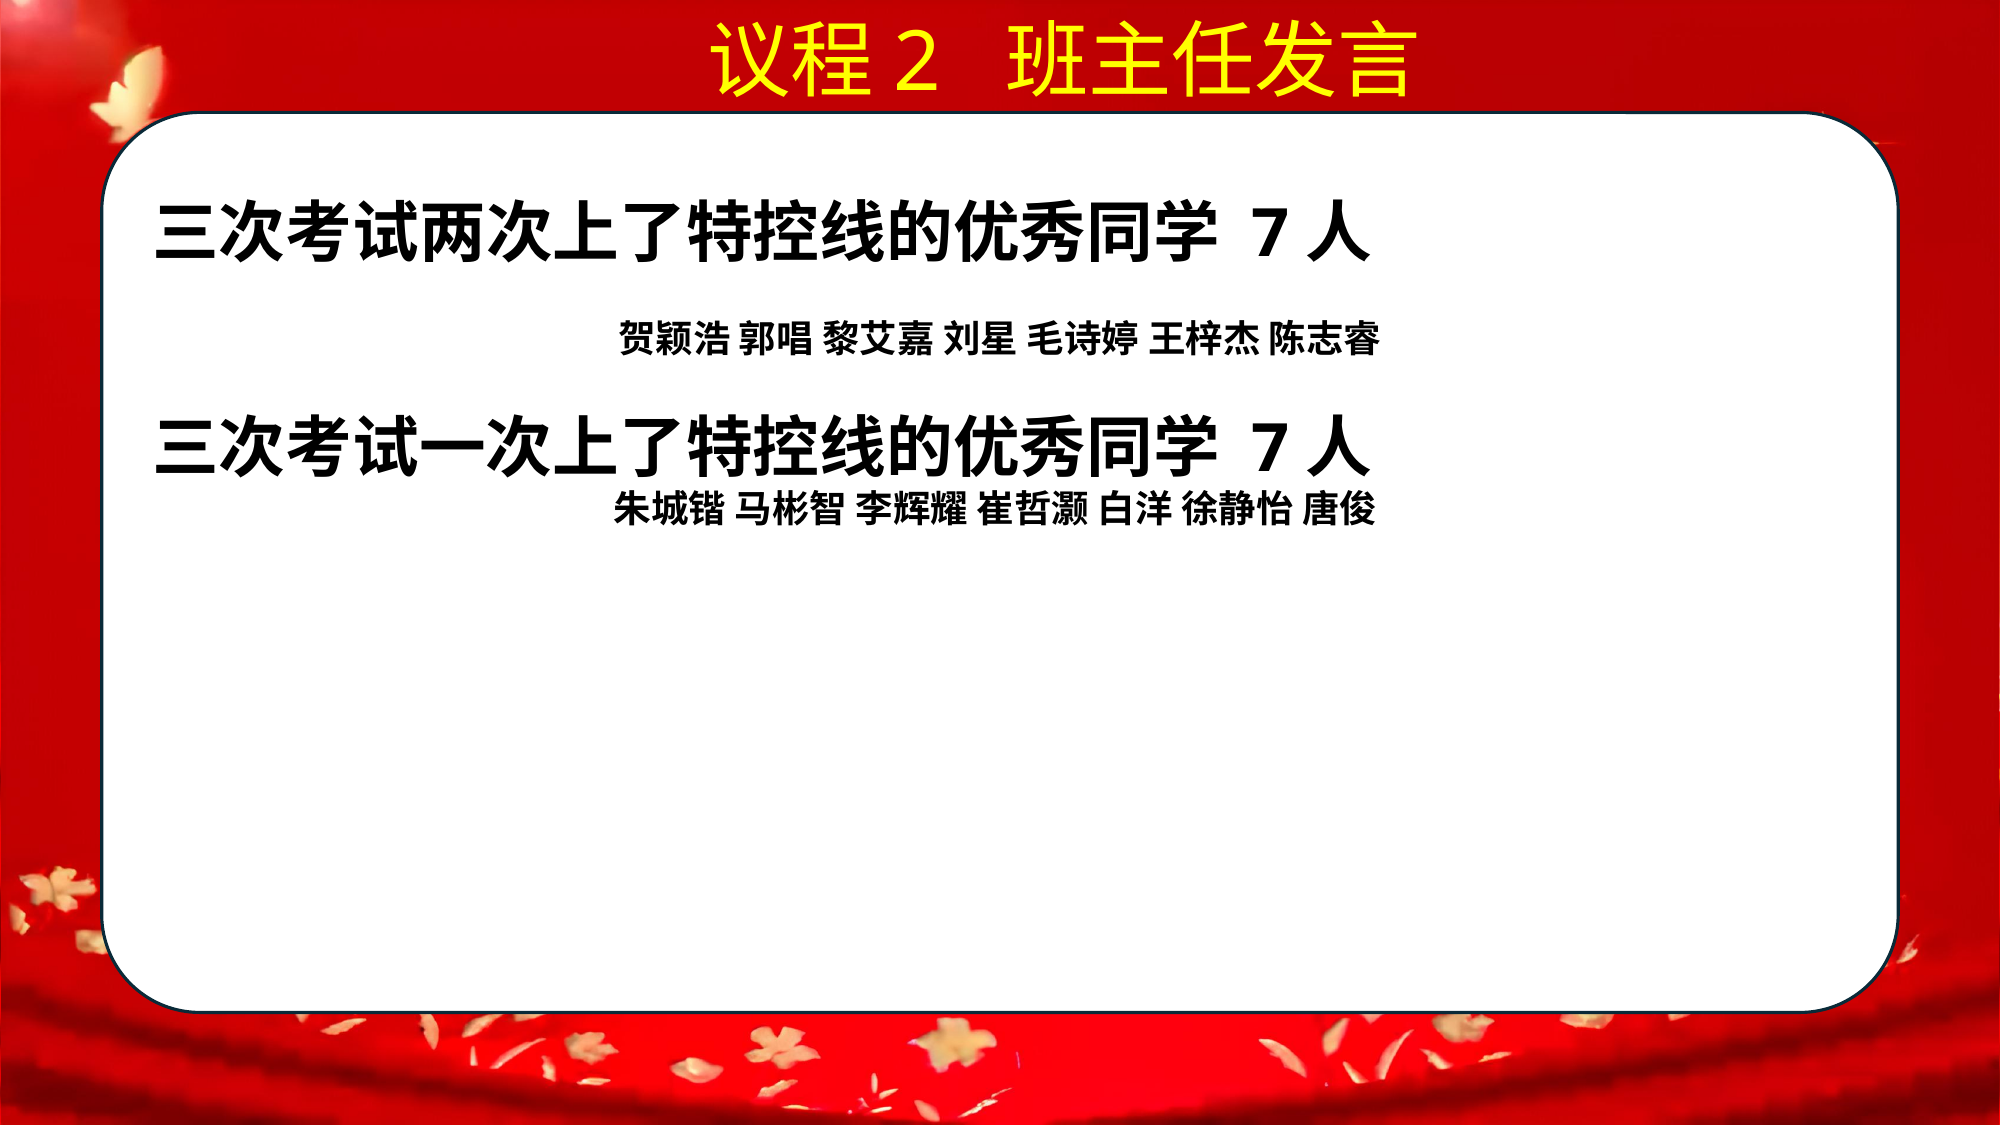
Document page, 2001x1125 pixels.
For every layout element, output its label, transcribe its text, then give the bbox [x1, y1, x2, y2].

text_box [100, 110, 1900, 1015]
text_box 议程2 班主任发言 [692, 0, 1495, 115]
picture [0, 0, 2000, 1125]
list 三次考试两次上了特控线的优秀同学 7人 贺颖浩 郭唱 黎艾嘉 刘星 毛诗婷 王梓杰 陈志睿 三次考试一次上了特控线的优秀同学 7人 朱城锴 马彬智 李辉耀 崔哲灏 白洋 徐静怡 唐俊 [137, 182, 1863, 897]
